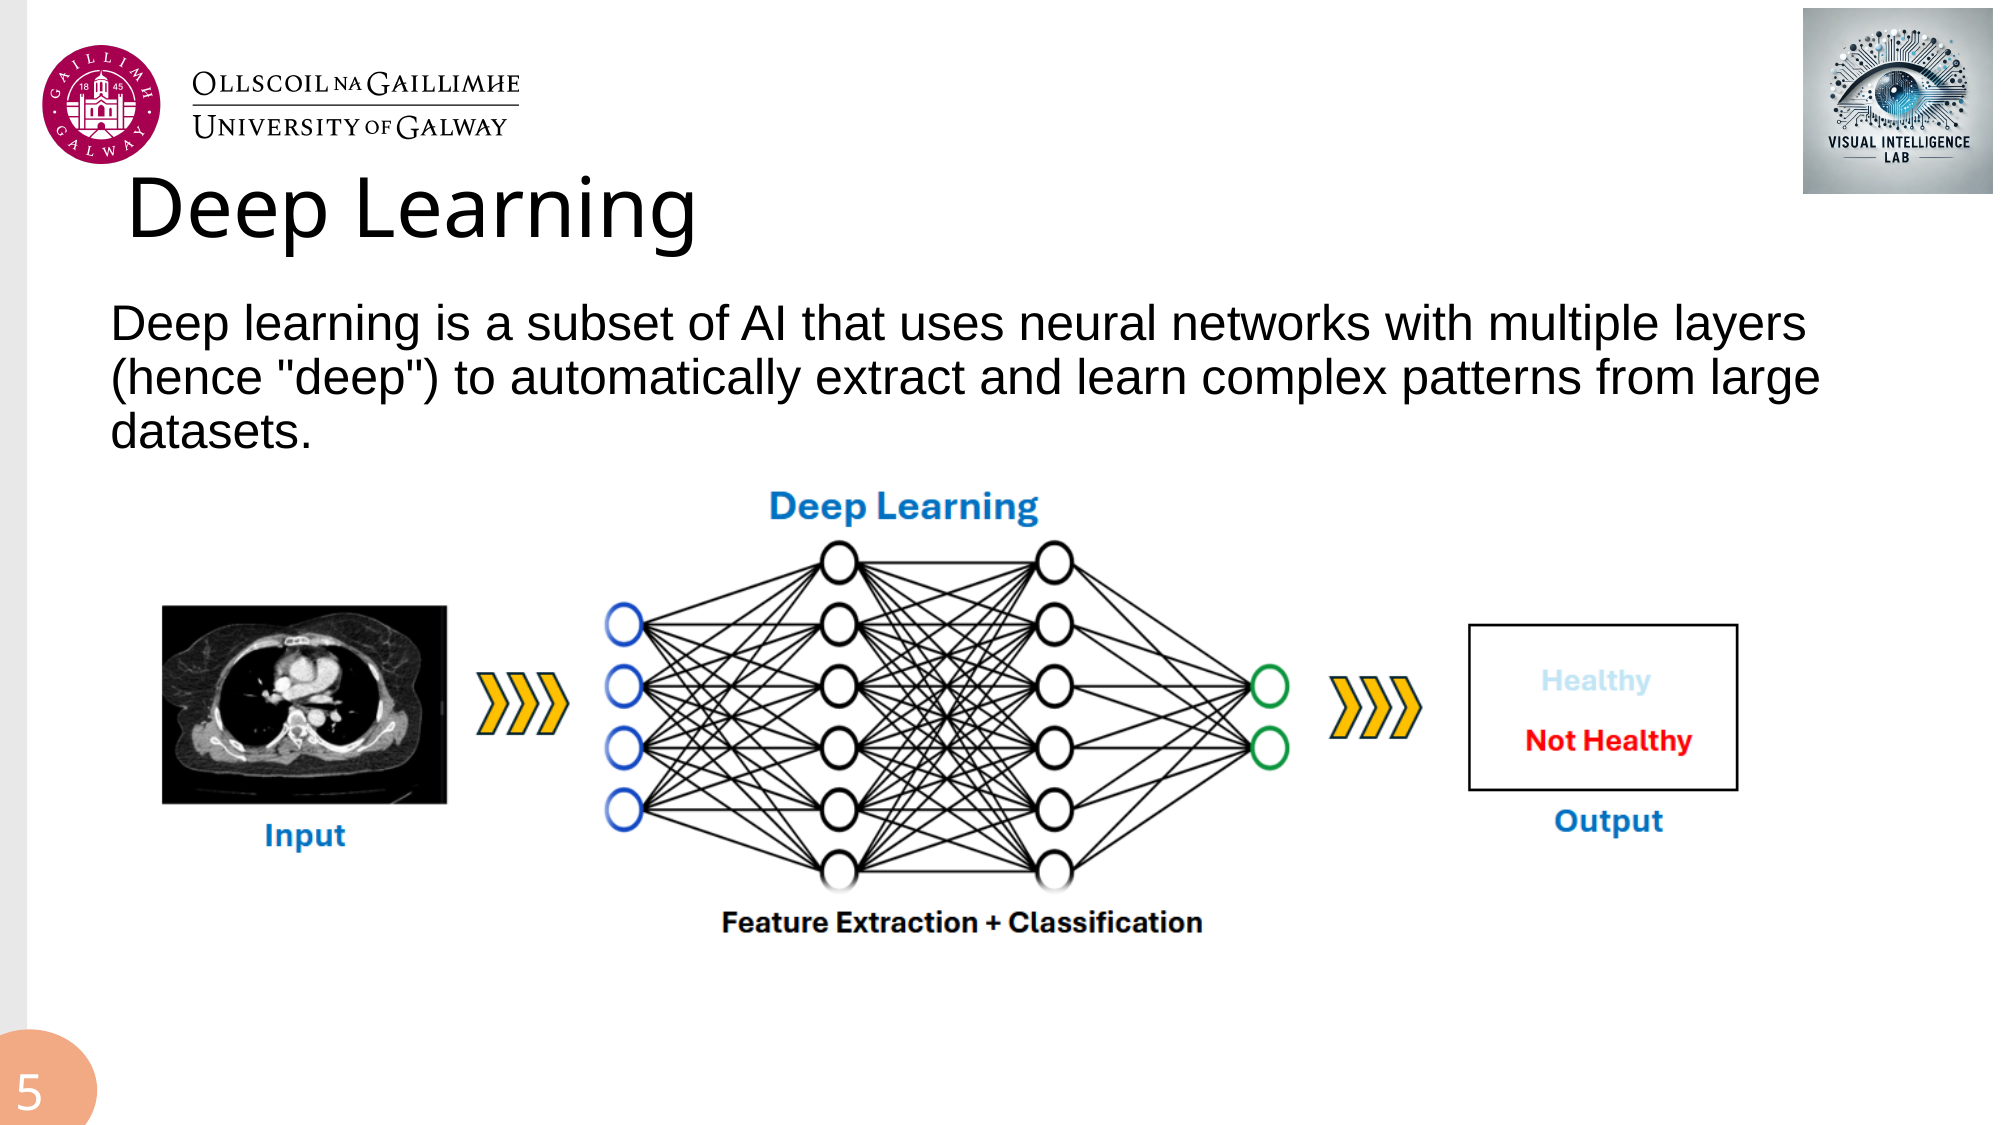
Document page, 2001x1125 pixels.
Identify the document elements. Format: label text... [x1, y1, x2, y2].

picture [156, 479, 1753, 935]
title Deep Learning [110, 158, 1473, 260]
picture [1803, 8, 1994, 194]
list Deep learning is a subset of AI that uses neural networks with multiple layers (hence "deep") to automatically extract and learn complex patterns from large datasets. [95, 290, 1905, 1034]
text_box 5 [0, 1027, 100, 1125]
